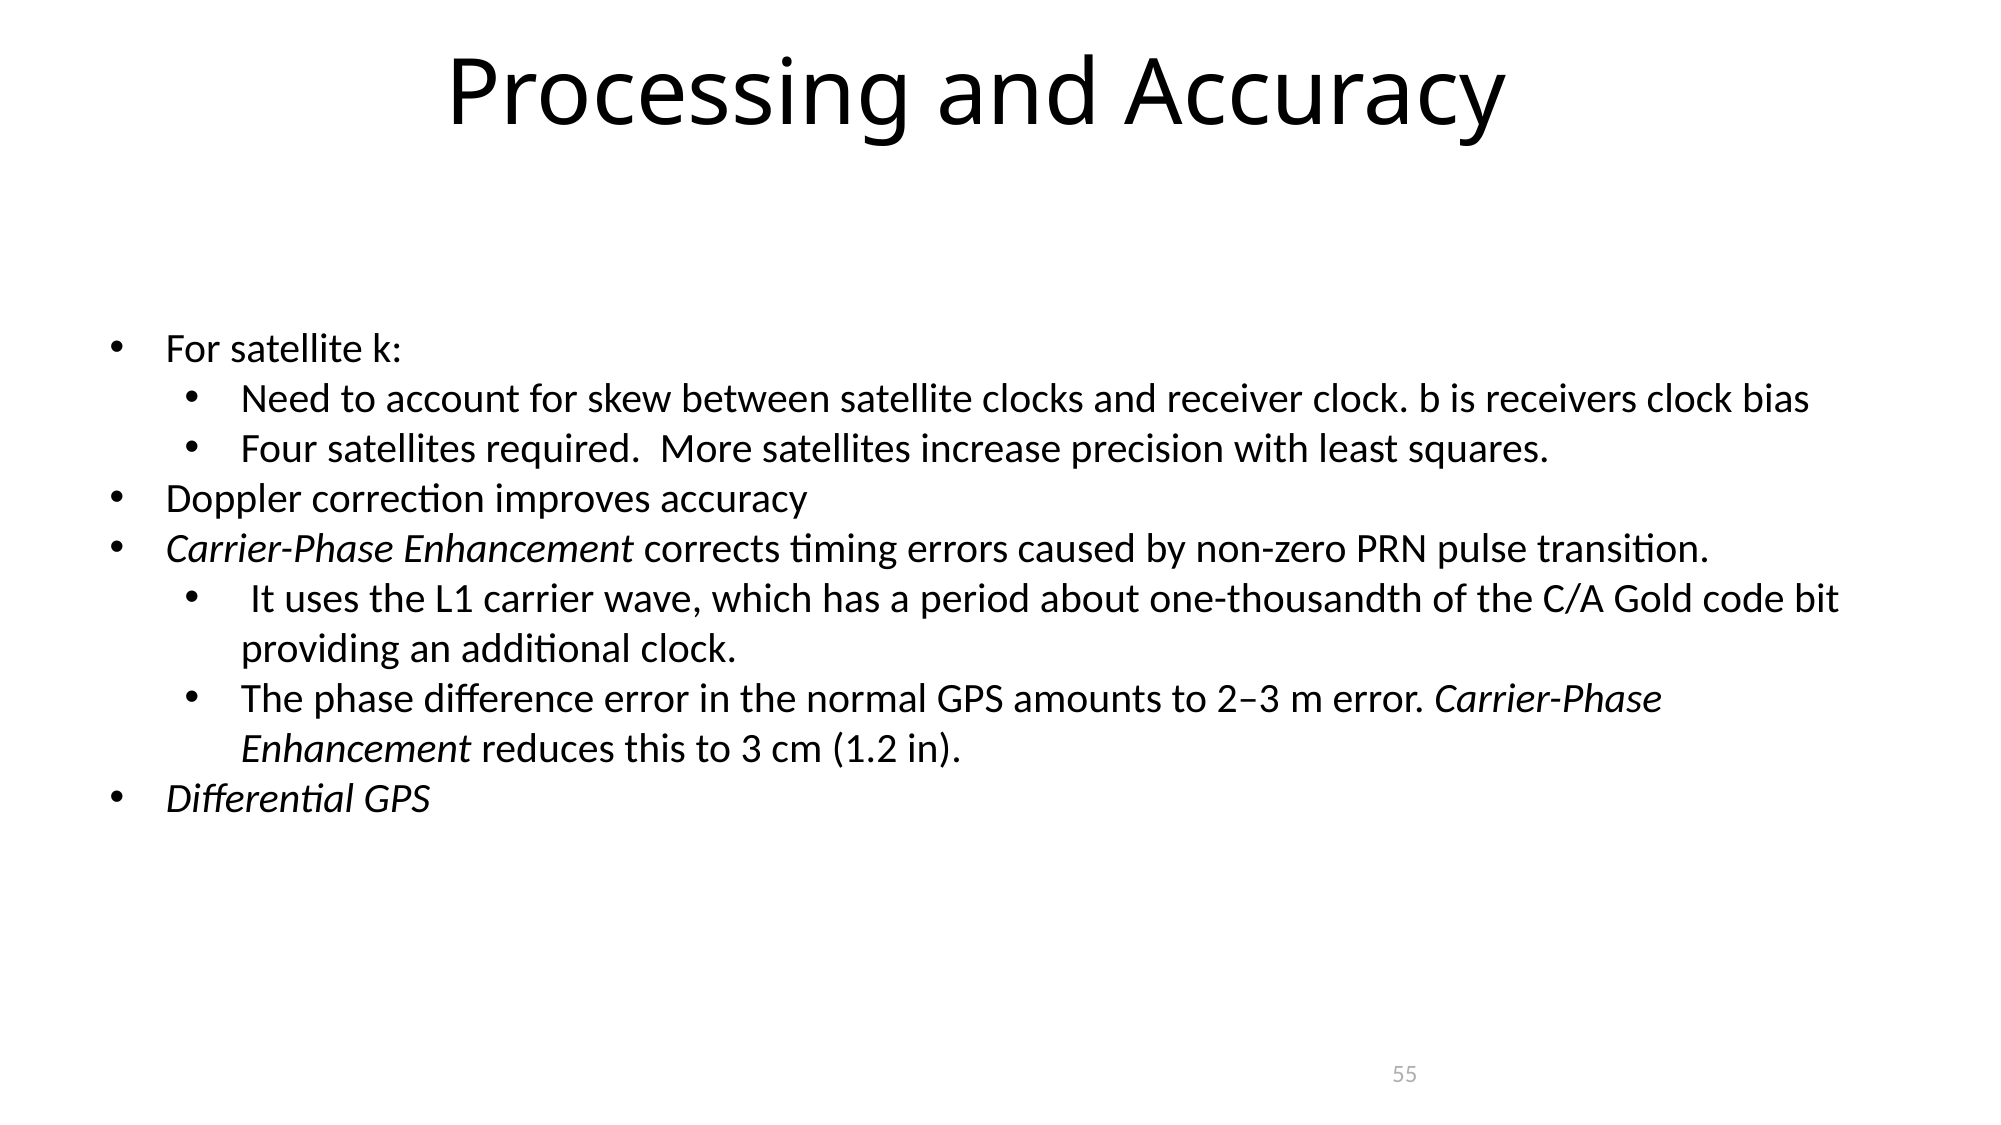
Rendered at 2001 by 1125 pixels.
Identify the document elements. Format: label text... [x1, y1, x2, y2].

slide_number 55 [1074, 738, 1425, 1125]
text_box Processing and Accuracy [30, 25, 1922, 151]
